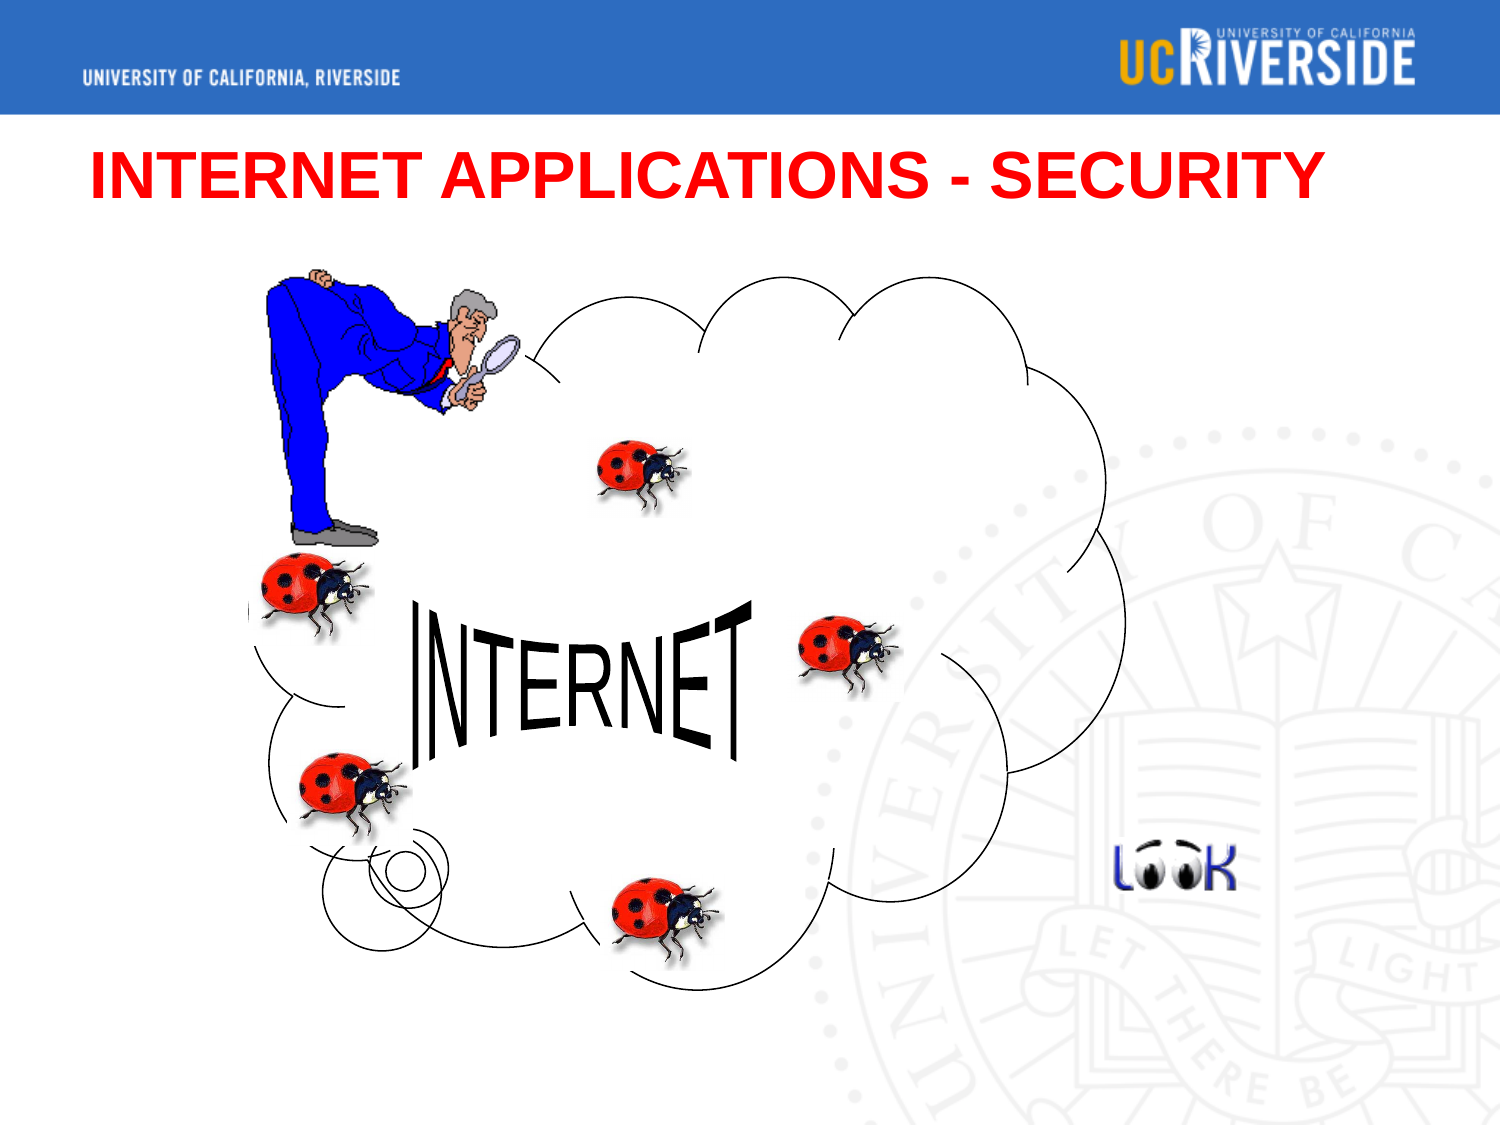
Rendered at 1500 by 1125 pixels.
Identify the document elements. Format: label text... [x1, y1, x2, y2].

text_box [258, 655, 282, 689]
text_box [268, 712, 282, 815]
text_box [529, 277, 1126, 901]
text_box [287, 437, 905, 972]
picture [0, 0, 1500, 1125]
text_box [648, 980, 747, 991]
text_box INTERNET APPLICATIONS - SECURITY [75, 124, 1463, 220]
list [1112, 837, 1238, 895]
